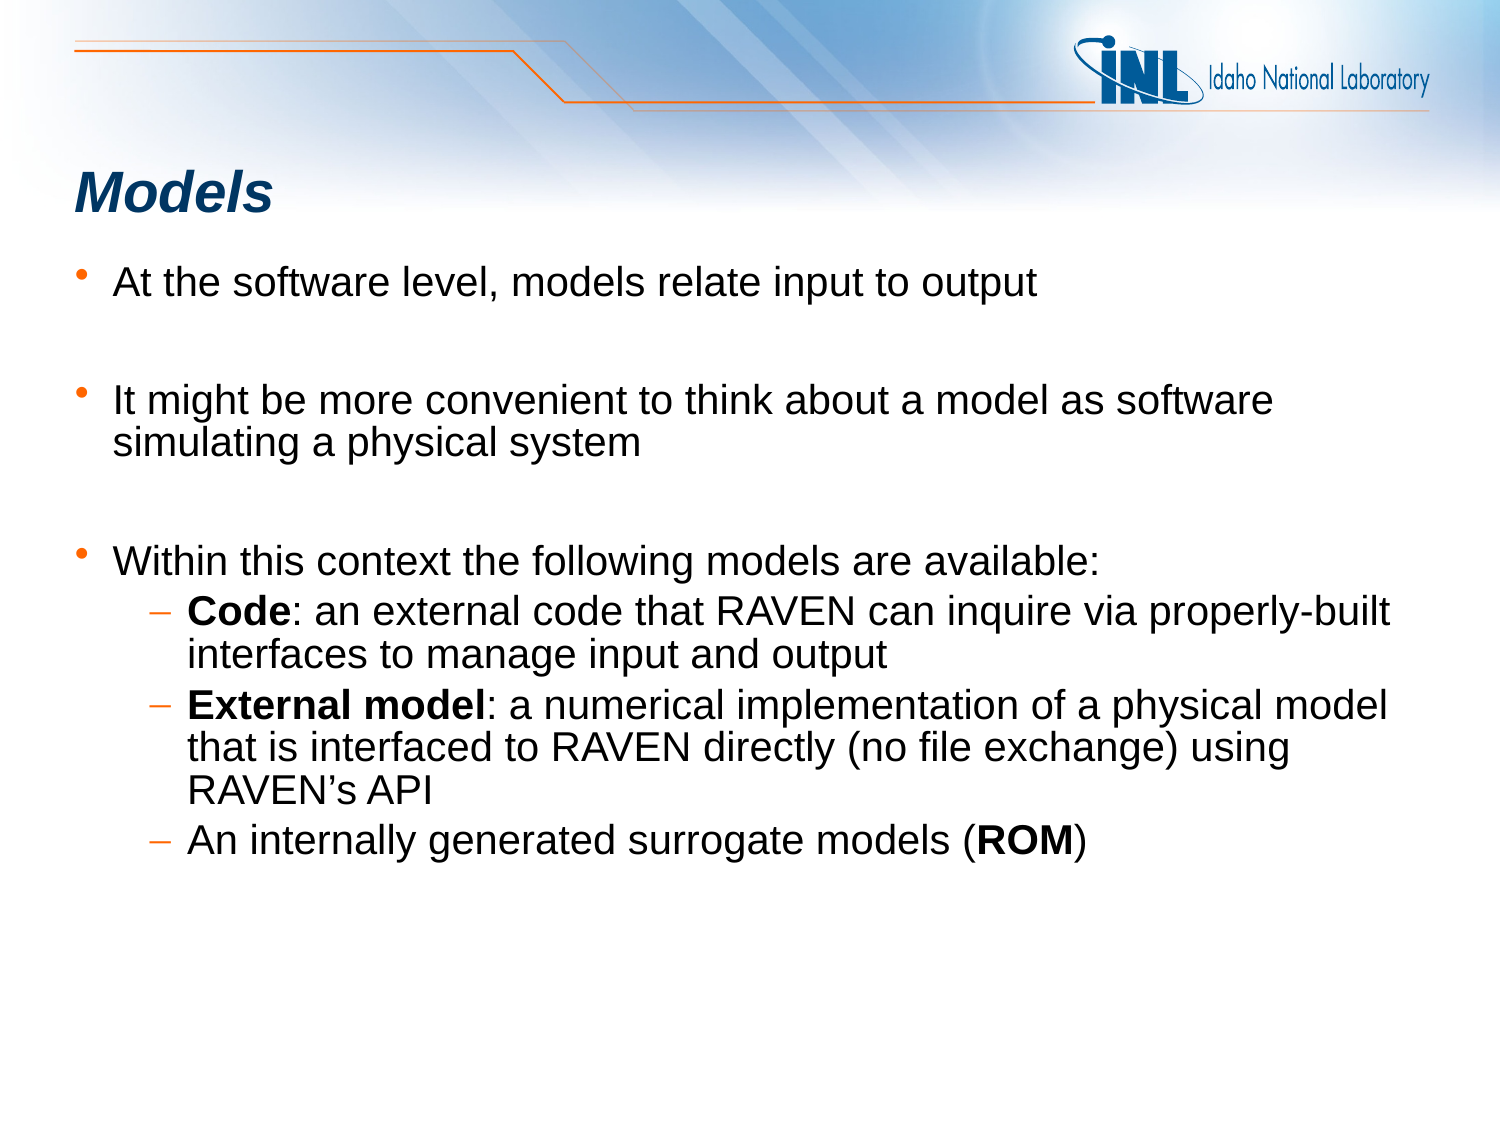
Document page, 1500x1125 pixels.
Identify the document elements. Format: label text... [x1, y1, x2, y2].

list At the software level, models relate input to output It might be more convenient to think about a model as software simulating a physical system Within this context the following models are available: Code: an external code that RAVEN can inquire via properly-built interfaces to manage input and output External model: a numerical implementation of a physical model that is interfaced to RAVEN directly (no file exchange) using RAVEN’s API An internally generated surrogate models (ROM) [74, 261, 1426, 1005]
title Models [74, 164, 1426, 227]
picture [0, 0, 1500, 1125]
